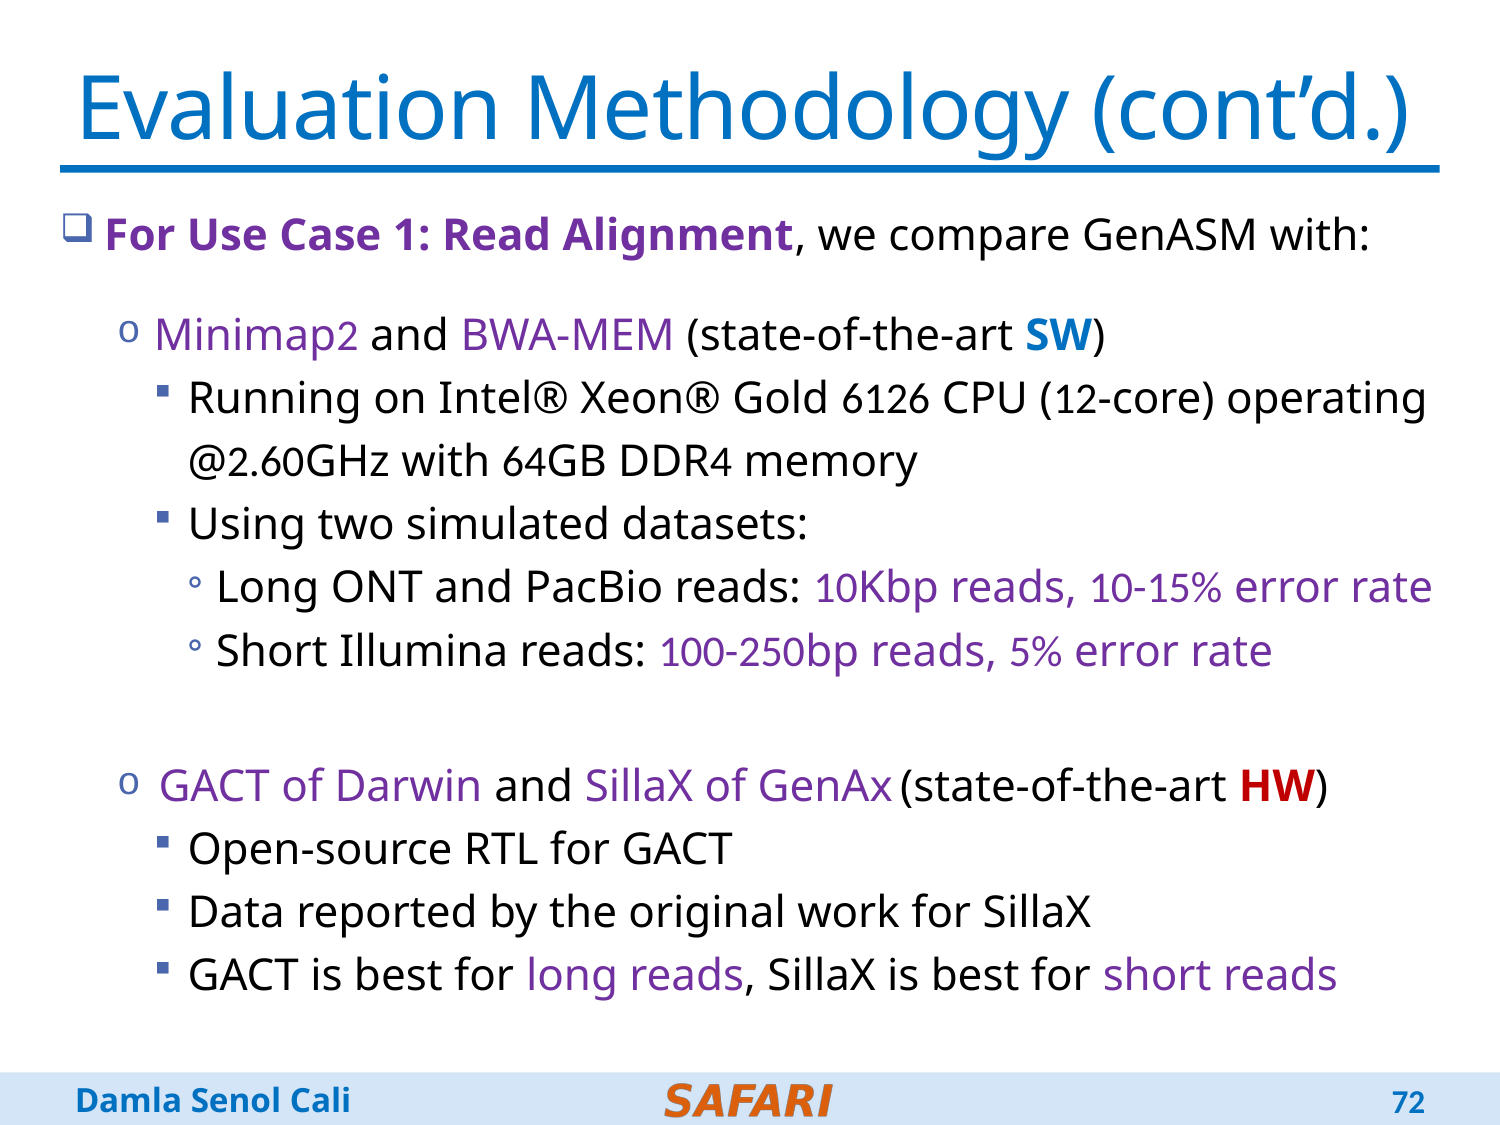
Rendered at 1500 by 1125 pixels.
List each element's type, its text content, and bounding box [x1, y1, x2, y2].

slide_number 72 [1233, 1077, 1440, 1123]
title Evaluation Methodology (cont’d.) [60, 42, 1440, 166]
list For Use Case 1: Read Alignment, we compare GenASM with: Minimap2 and BWA-MEM (state-of-the-art SW) Running on Intel® Xeon® Gold 6126 CPU (12-core) operating @2.60GHz with 64GB DDR4 memory Using two simulated datasets: Long ONT and PacBio reads: 10Kbp reads, 10-15% error rate Short Illumina reads: 100-250bp reads, 5% error rate GACT of Darwin and SillaX of GenAx (state-of-the-art HW) Open-source RTL for GACT Data reported by the original work for SillaX GACT is best for long reads, SillaX is best for short reads [60, 188, 1440, 1048]
picture [663, 1075, 837, 1125]
